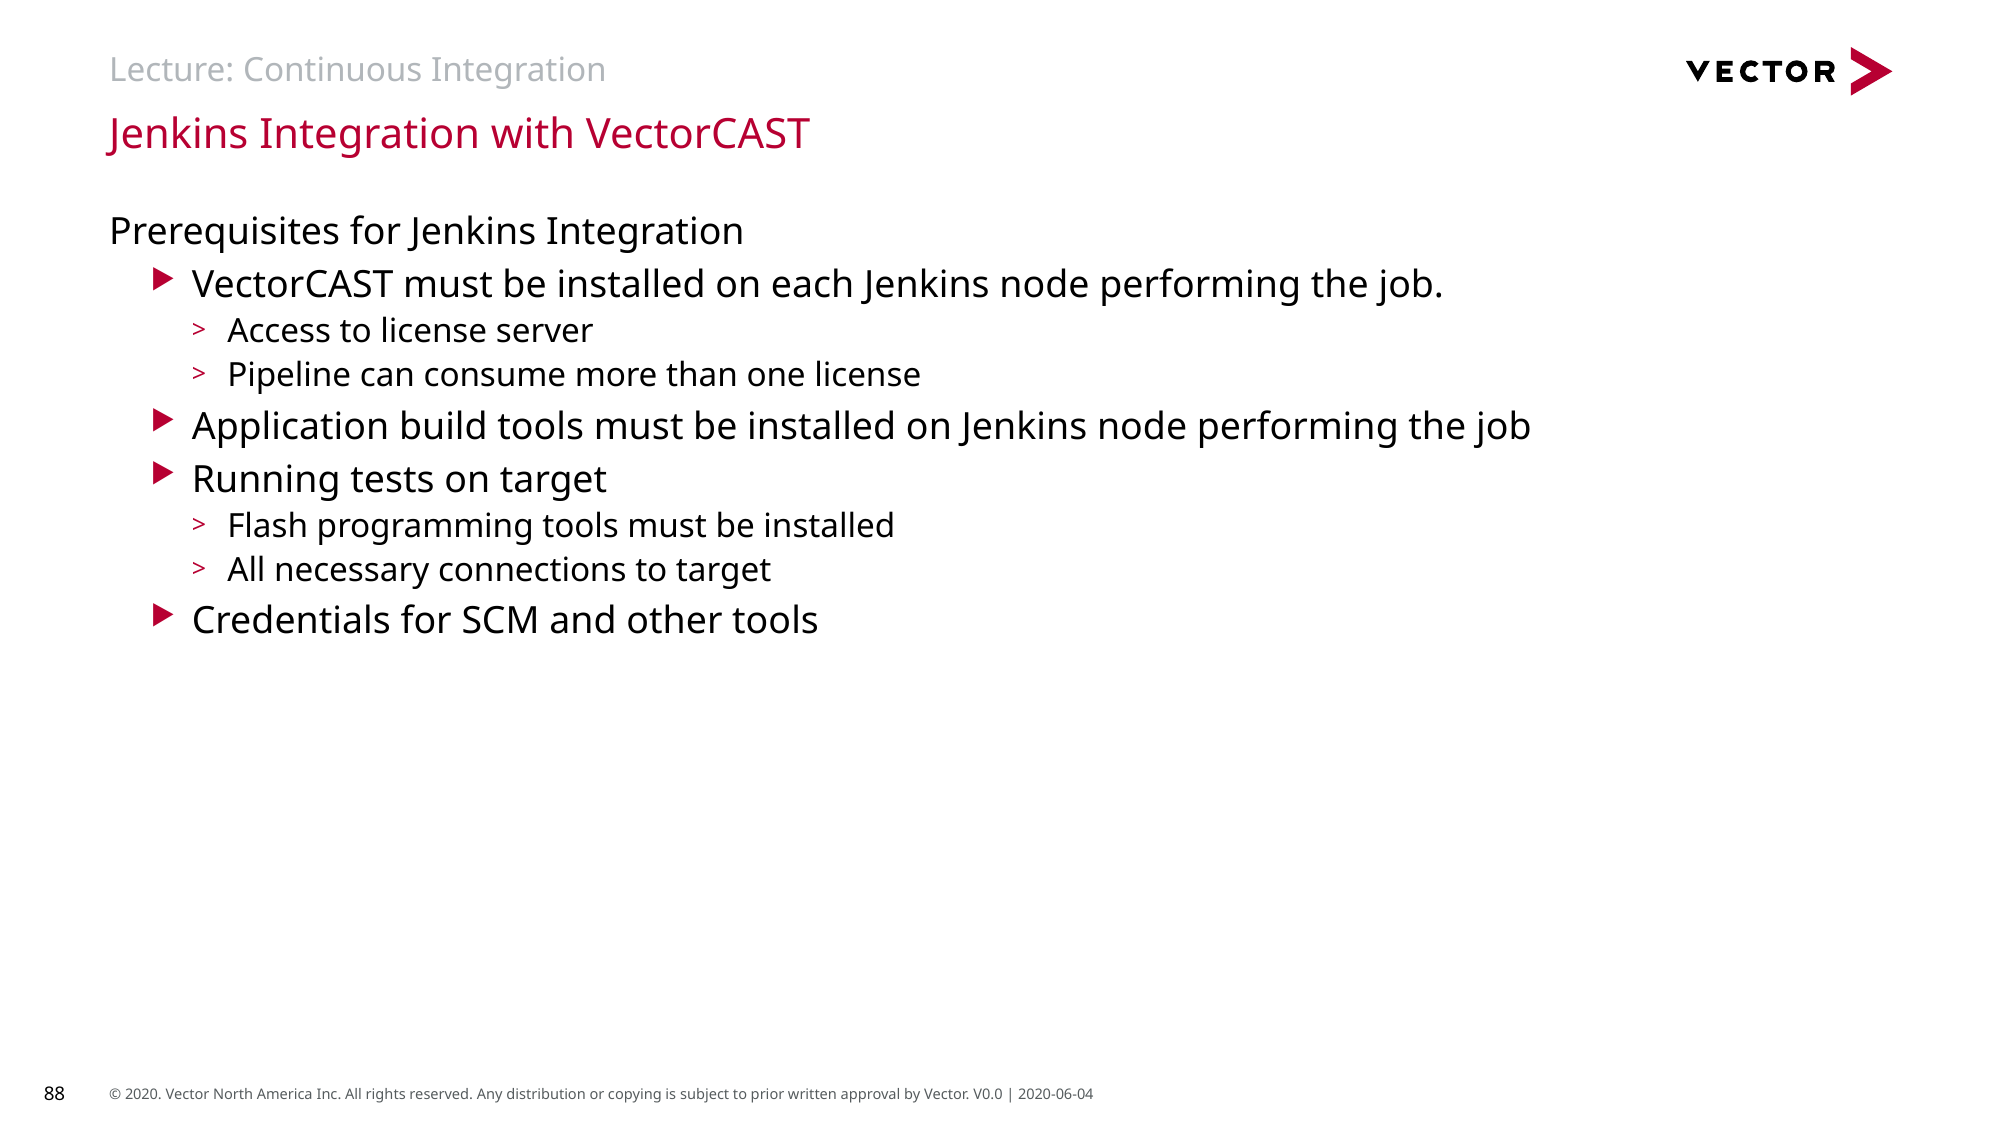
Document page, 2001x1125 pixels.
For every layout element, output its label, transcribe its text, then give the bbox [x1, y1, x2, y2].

list Jenkins Integration with VectorCAST [109, 103, 1577, 157]
title Lecture: Continuous Integration [109, 41, 1577, 89]
list Prerequisites for Jenkins Integration VectorCAST must be installed on each Jenkins node performing the job. Access to license server Pipeline can consume more than one license Application build tools must be installed on Jenkins node performing the job Running tests on target Flash programming tools must be installed All necessary connections to target Credentials for SCM and other tools [109, 206, 1894, 1063]
